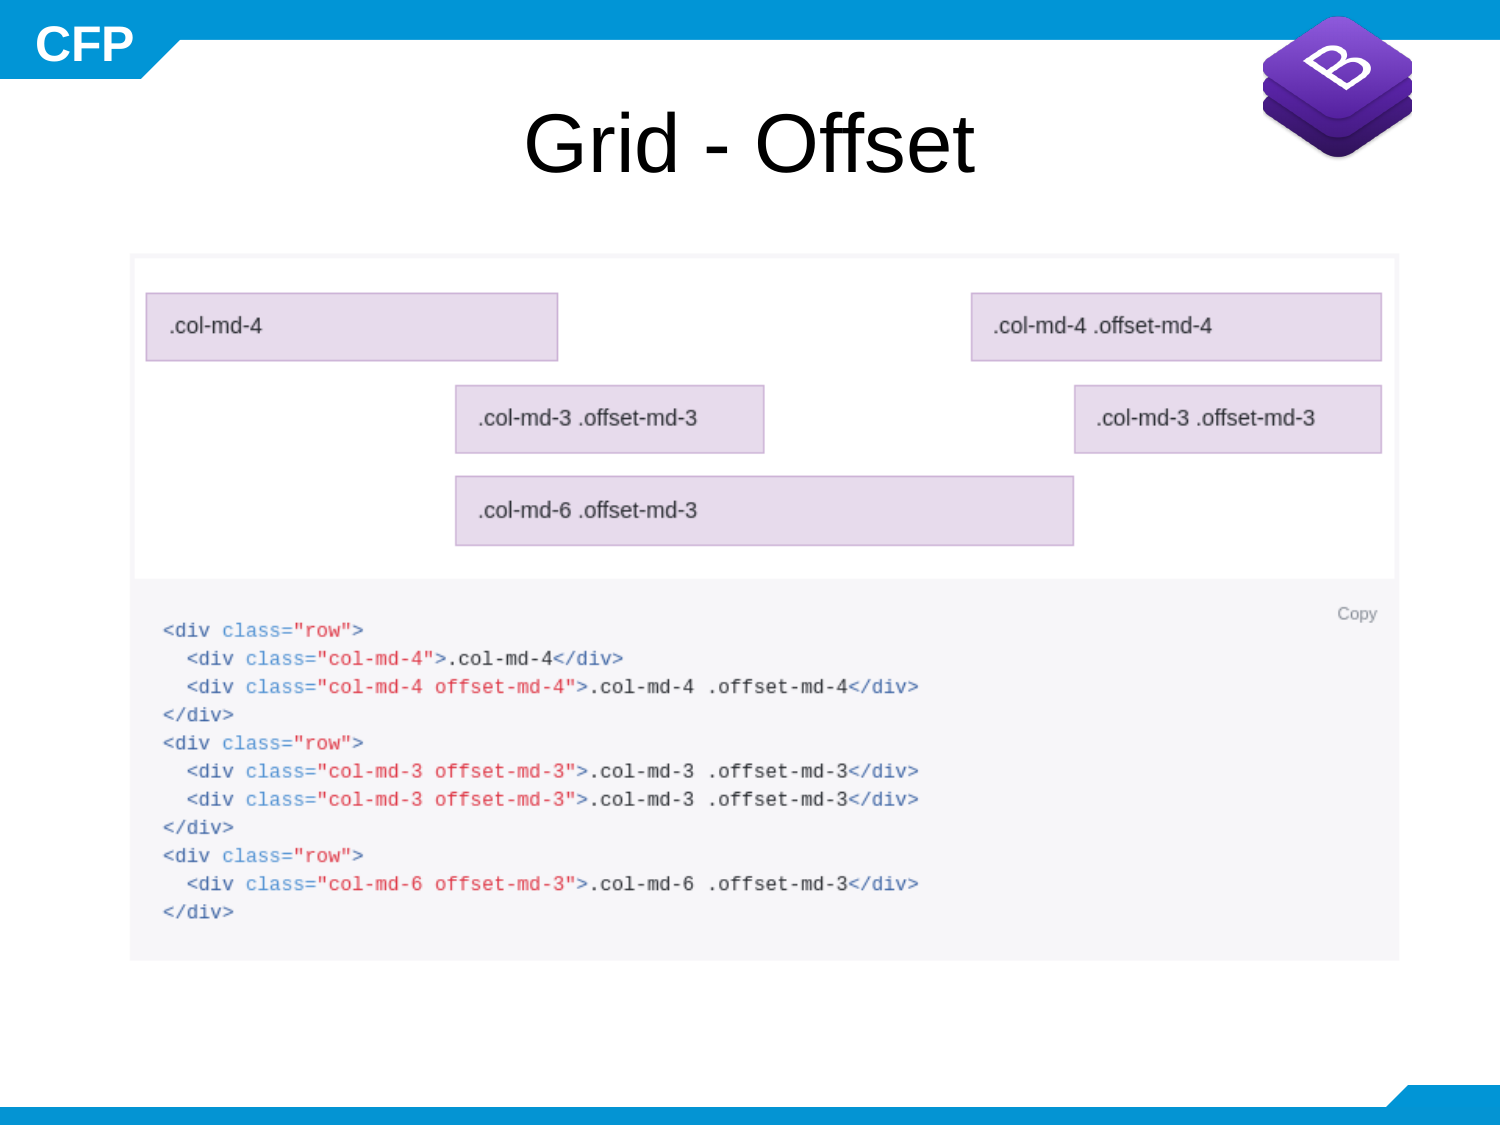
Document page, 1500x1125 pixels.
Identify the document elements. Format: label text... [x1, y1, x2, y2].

picture [124, 235, 1413, 975]
picture [1262, 17, 1413, 163]
title Grid - Offset [103, 45, 1397, 246]
